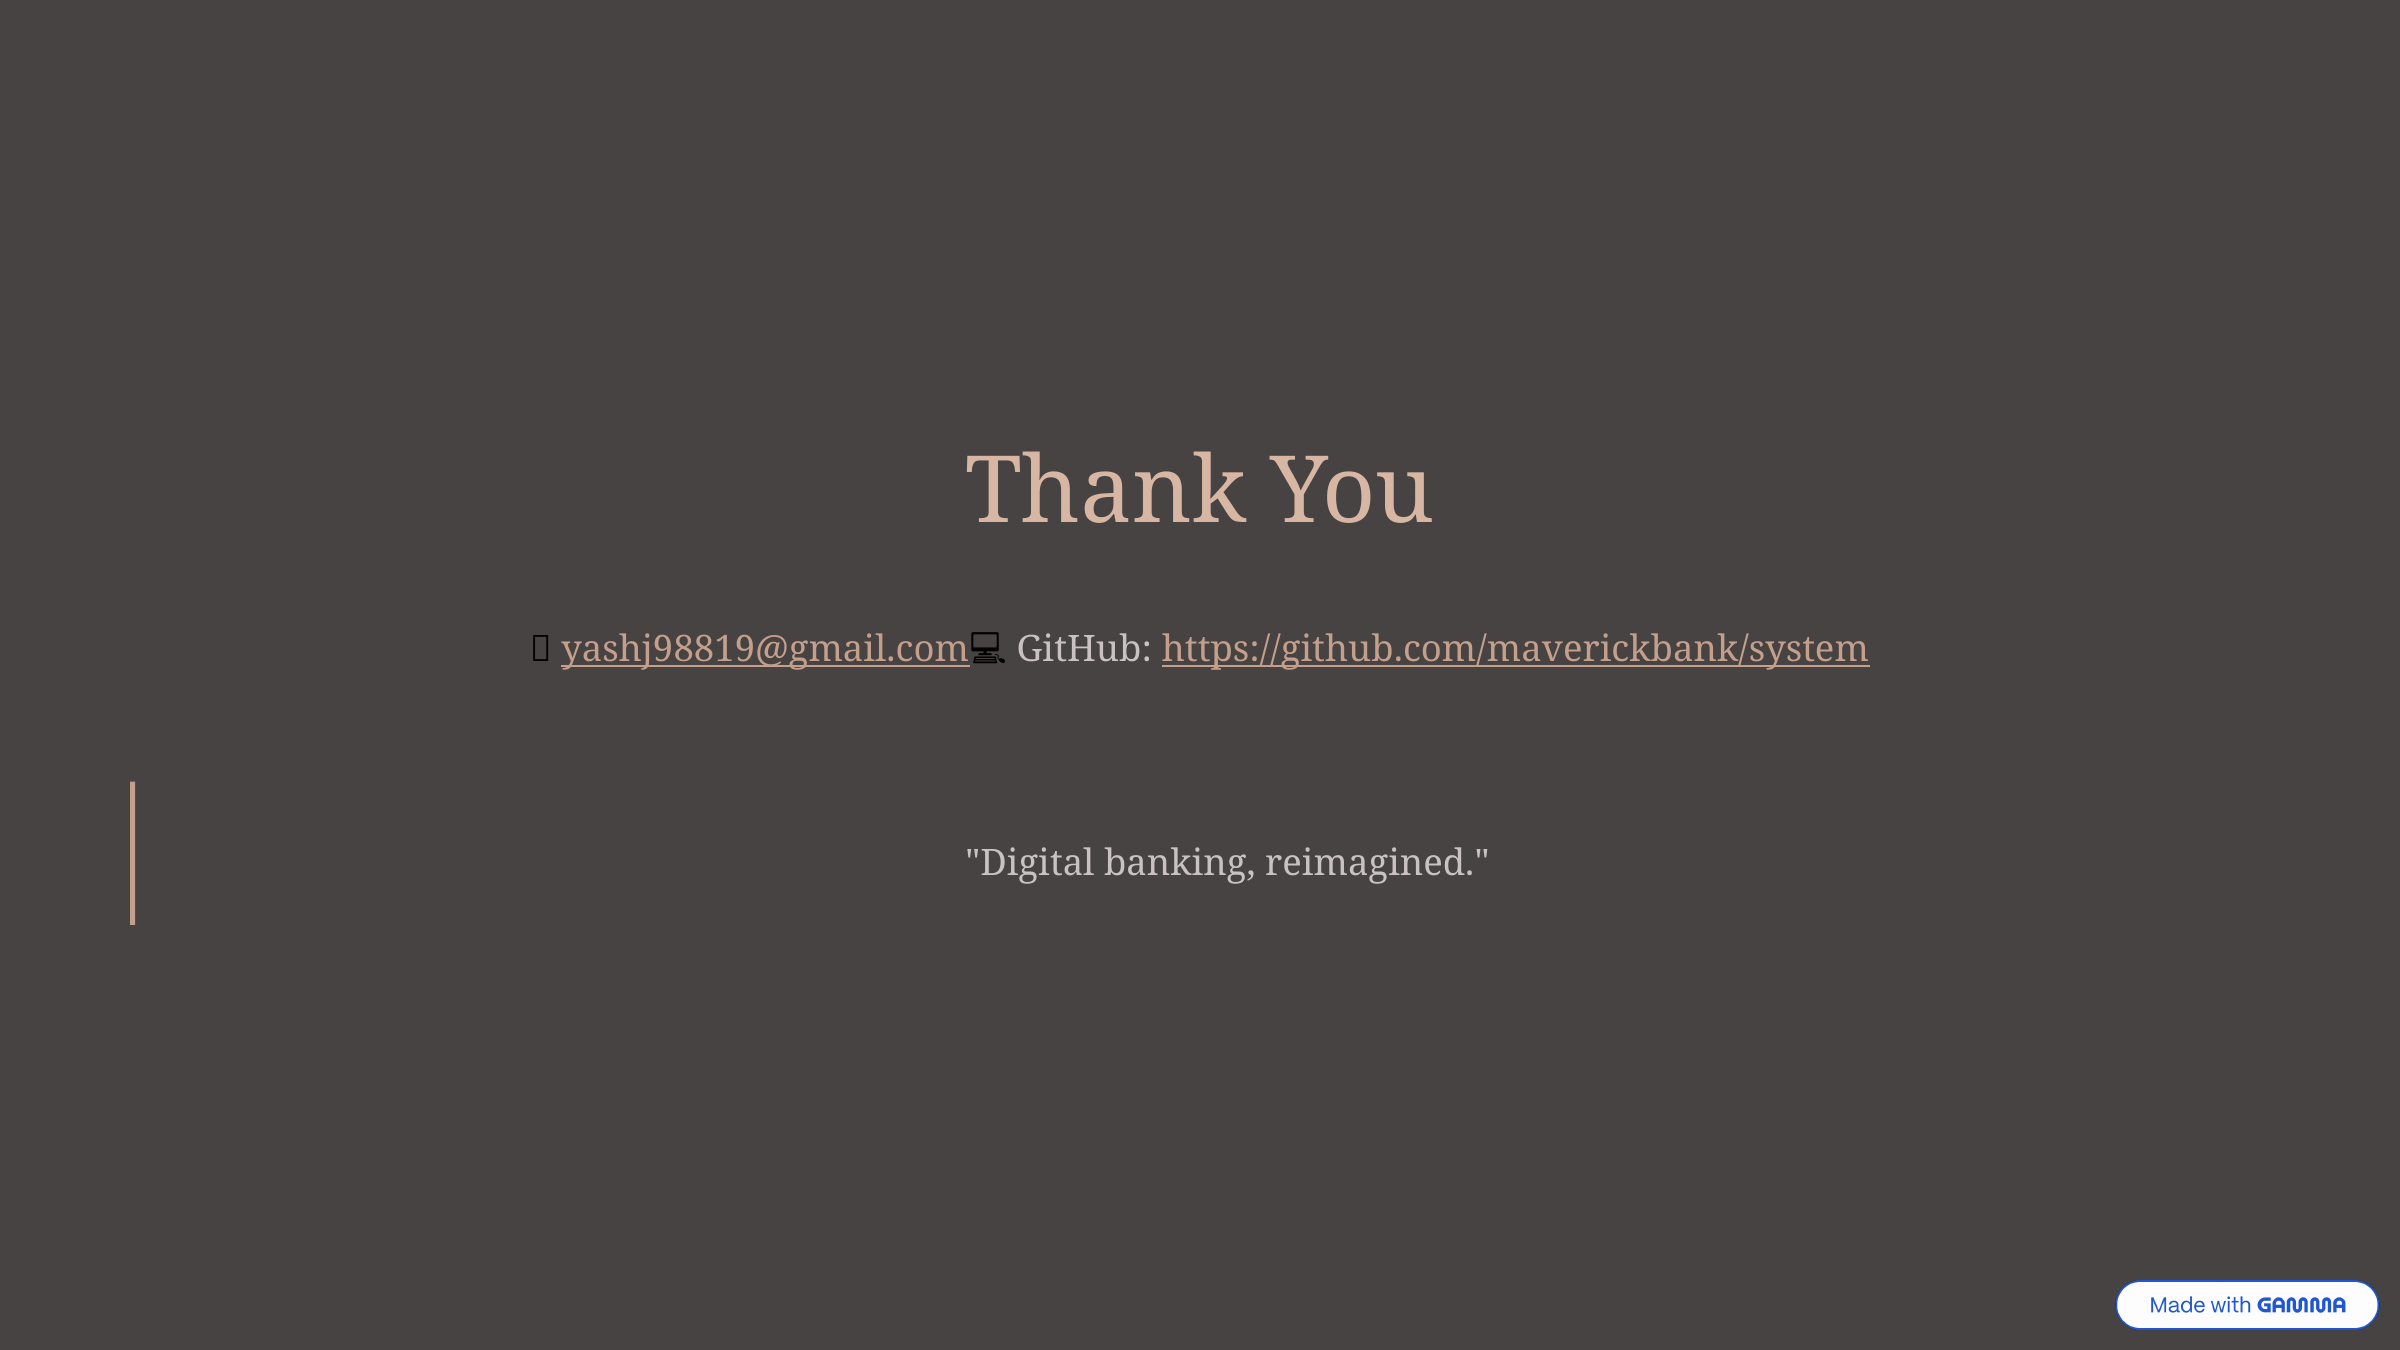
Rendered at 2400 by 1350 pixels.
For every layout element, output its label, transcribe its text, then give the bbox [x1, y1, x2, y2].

picture [2106, 1271, 2389, 1339]
text_box [130, 781, 136, 925]
text_box 📧 ​yashj98819@gmail.com​💻 GitHub: ​https://github.com/maverickbank/system​ [130, 615, 2270, 740]
text_box Thank You [734, 425, 1666, 542]
text_box "Digital banking, reimagined." [186, 823, 2270, 883]
